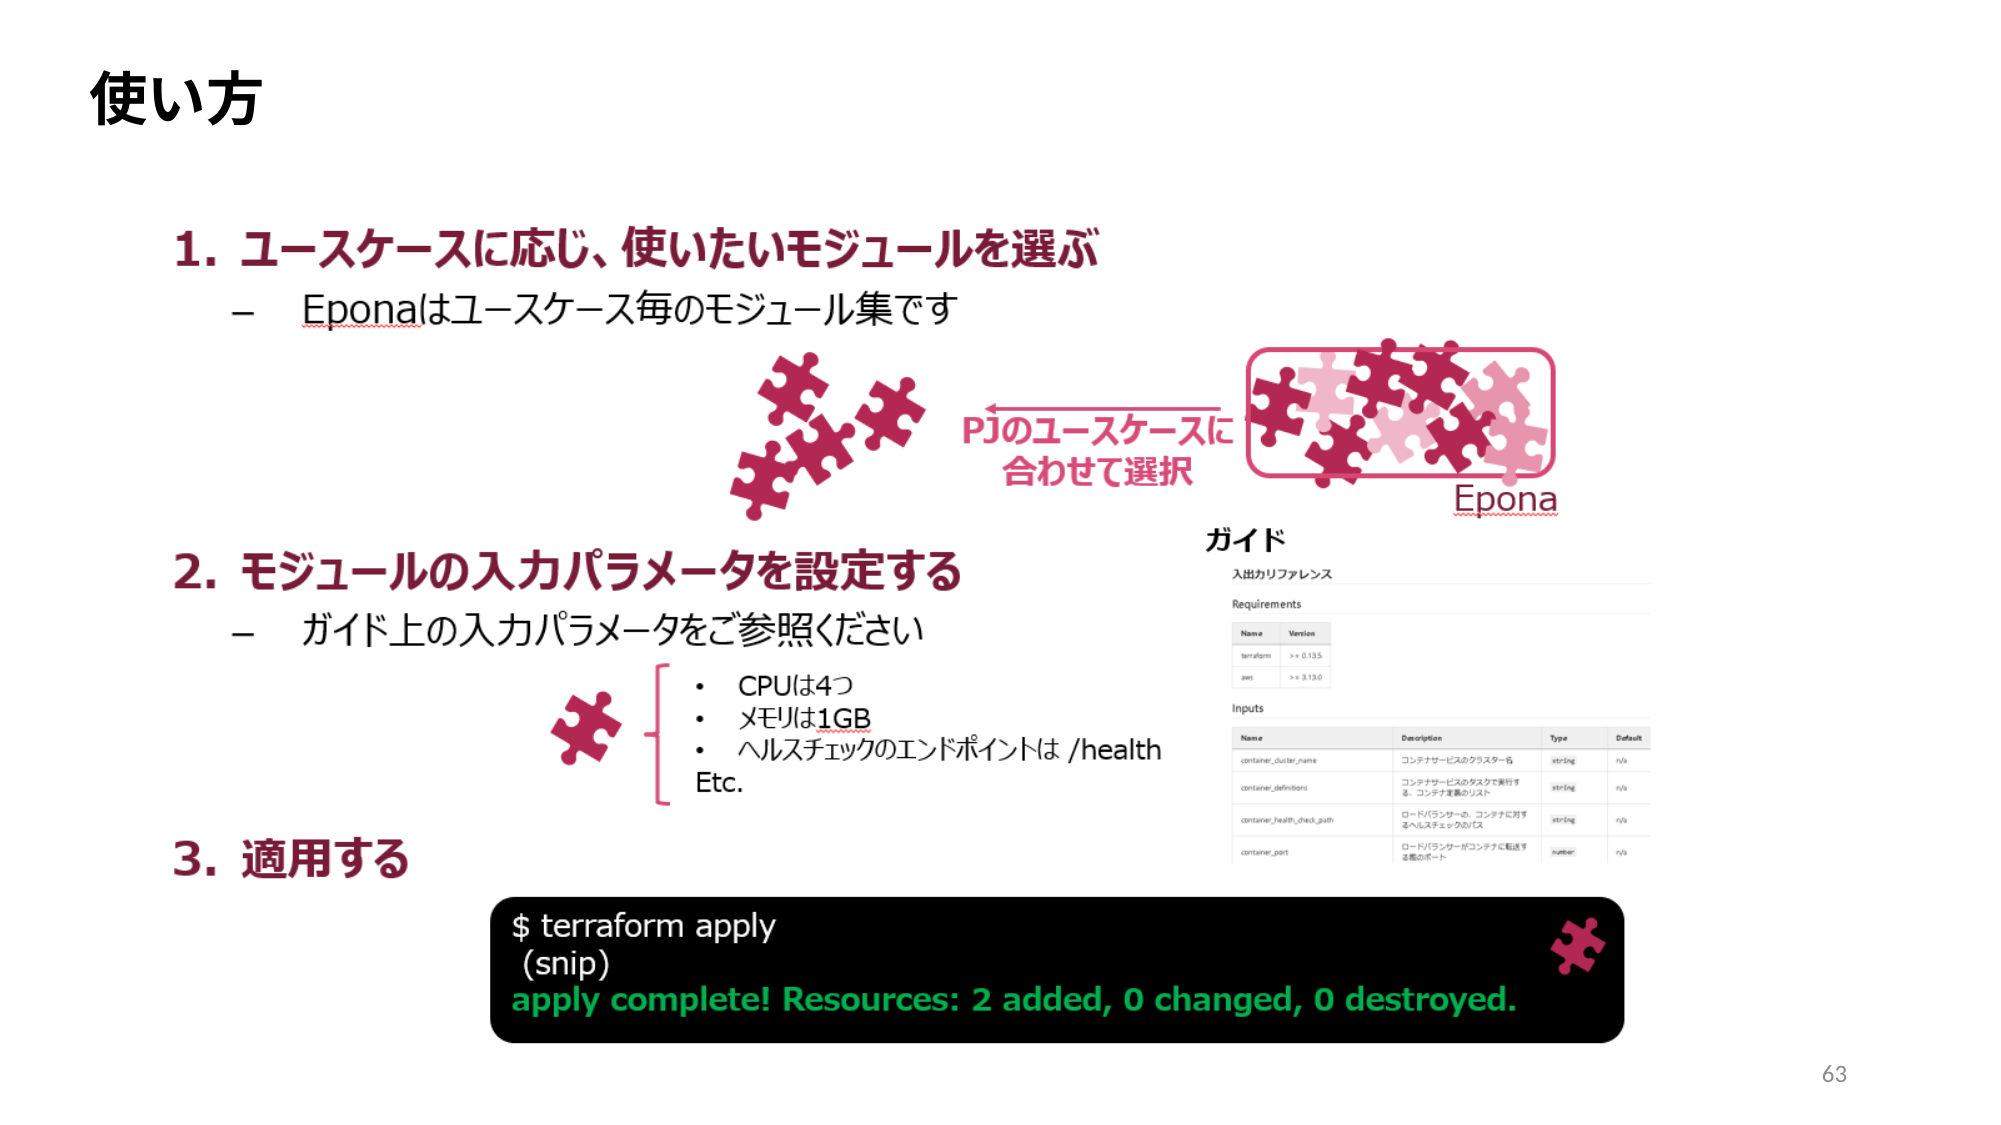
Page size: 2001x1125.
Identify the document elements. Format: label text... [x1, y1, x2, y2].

picture [158, 211, 1672, 1067]
slide_number 63 [1412, 1042, 1863, 1103]
text_box 使い方 [74, 54, 1454, 140]
